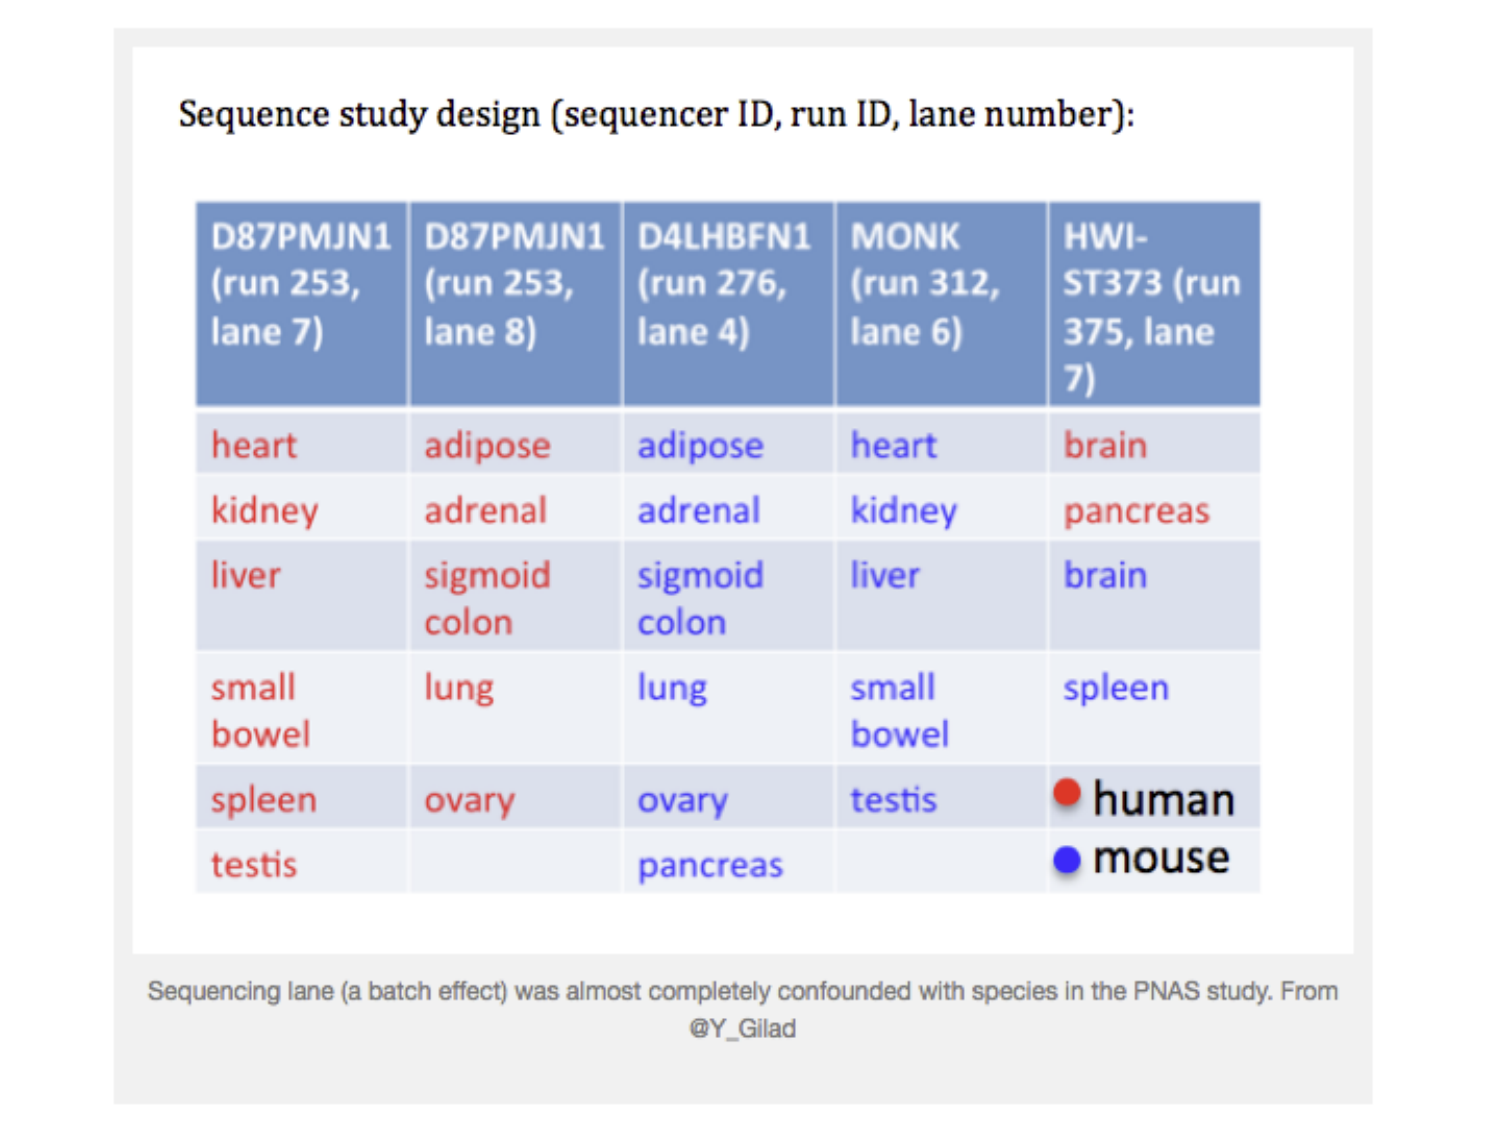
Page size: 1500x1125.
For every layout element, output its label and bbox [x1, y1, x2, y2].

picture [104, 12, 1396, 1113]
